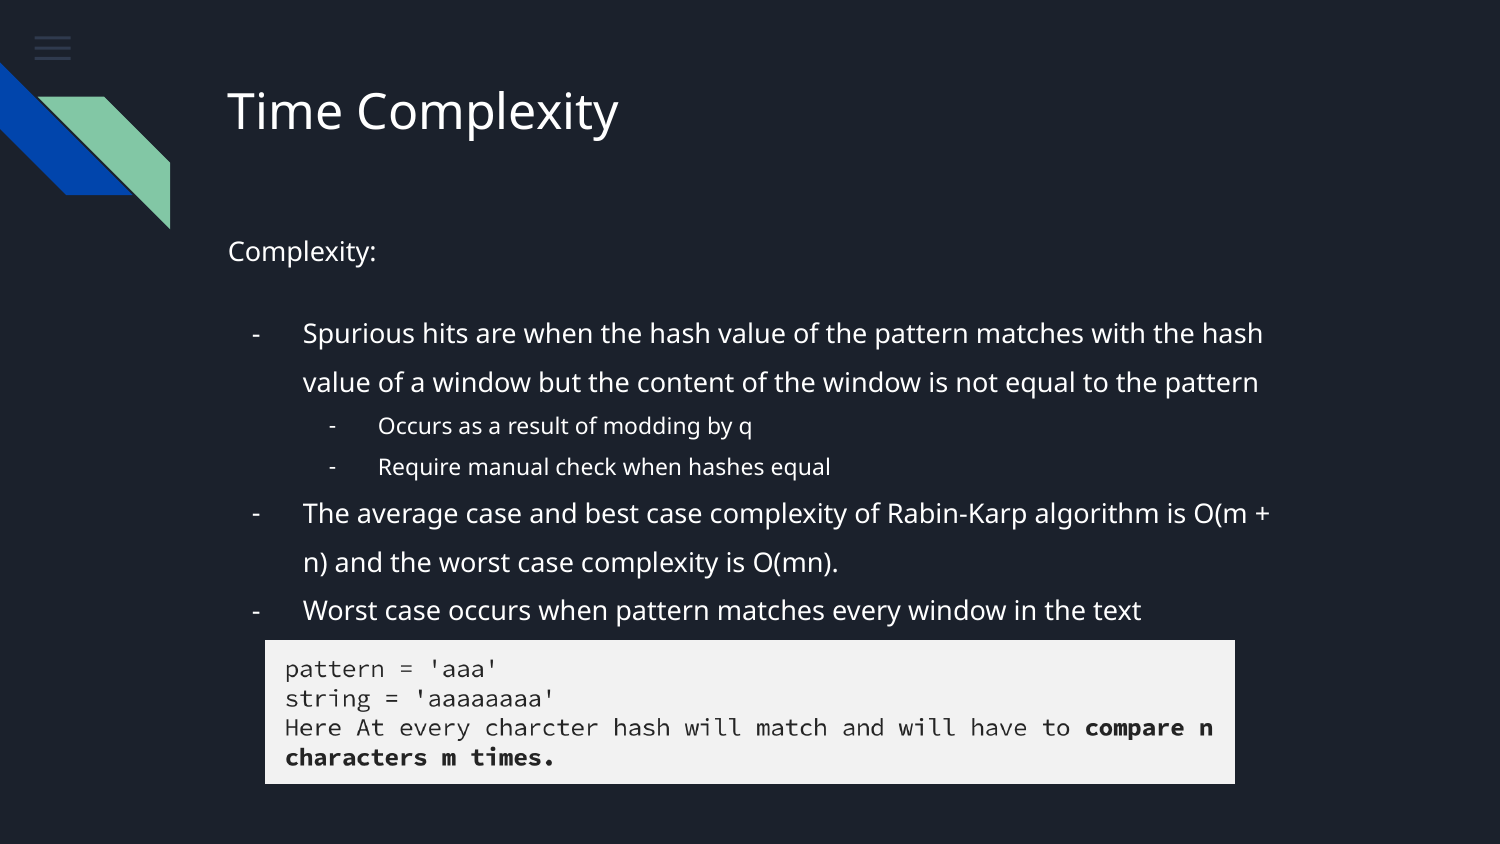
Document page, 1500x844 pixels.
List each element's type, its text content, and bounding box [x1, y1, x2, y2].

list Complexity: Spurious hits are when the hash value of the pattern matches with the hash value of a window but the content of the window is not equal to the pattern Occurs as a result of modding by q Require manual check when hashes equal The average case and best case complexity of Rabin-Karp algorithm is O(m + n) and the worst case complexity is O(mn). Worst case occurs when pattern matches every window in the text [212, 214, 1312, 754]
picture [265, 640, 1235, 785]
title Time Complexity [212, 64, 1368, 215]
